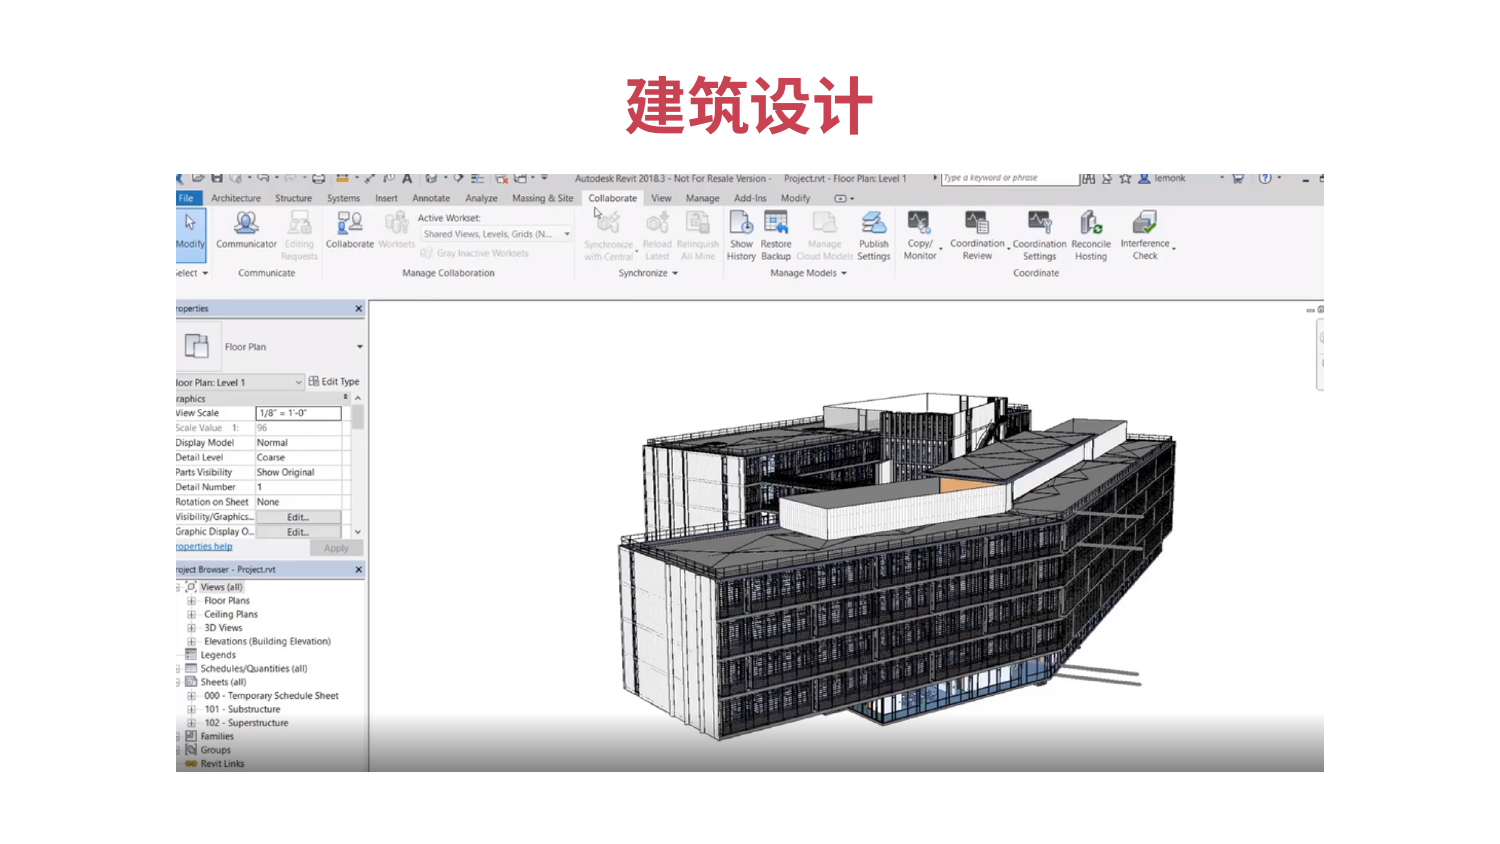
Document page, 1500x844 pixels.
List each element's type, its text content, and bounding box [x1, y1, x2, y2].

title 建筑设计 [74, 33, 1426, 175]
picture [176, 174, 1324, 772]
